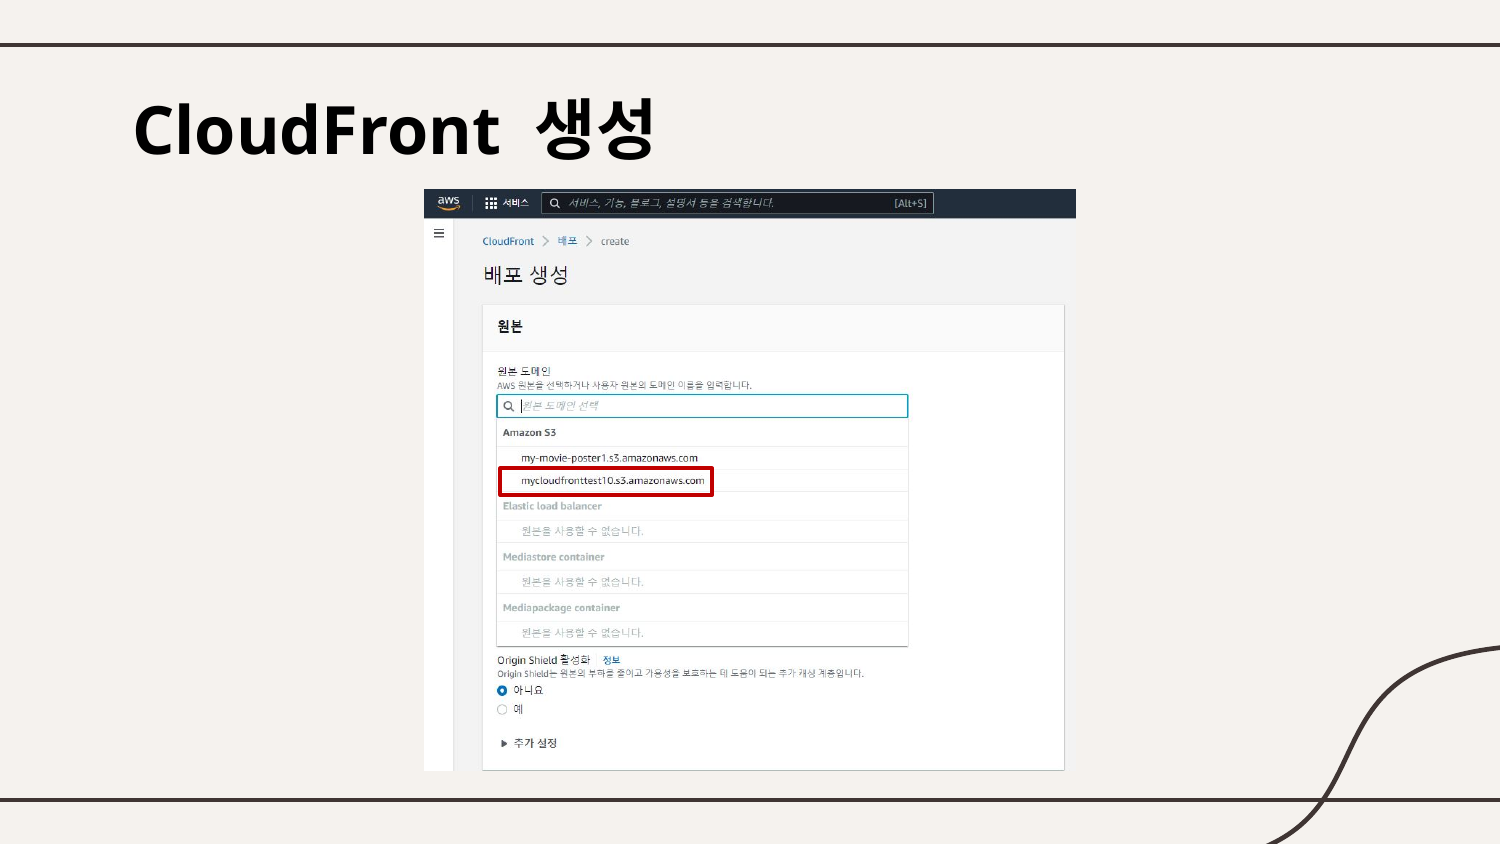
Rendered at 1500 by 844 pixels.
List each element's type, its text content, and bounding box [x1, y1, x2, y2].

picture [423, 189, 1077, 771]
title CloudFront 생성 [116, 72, 1278, 167]
